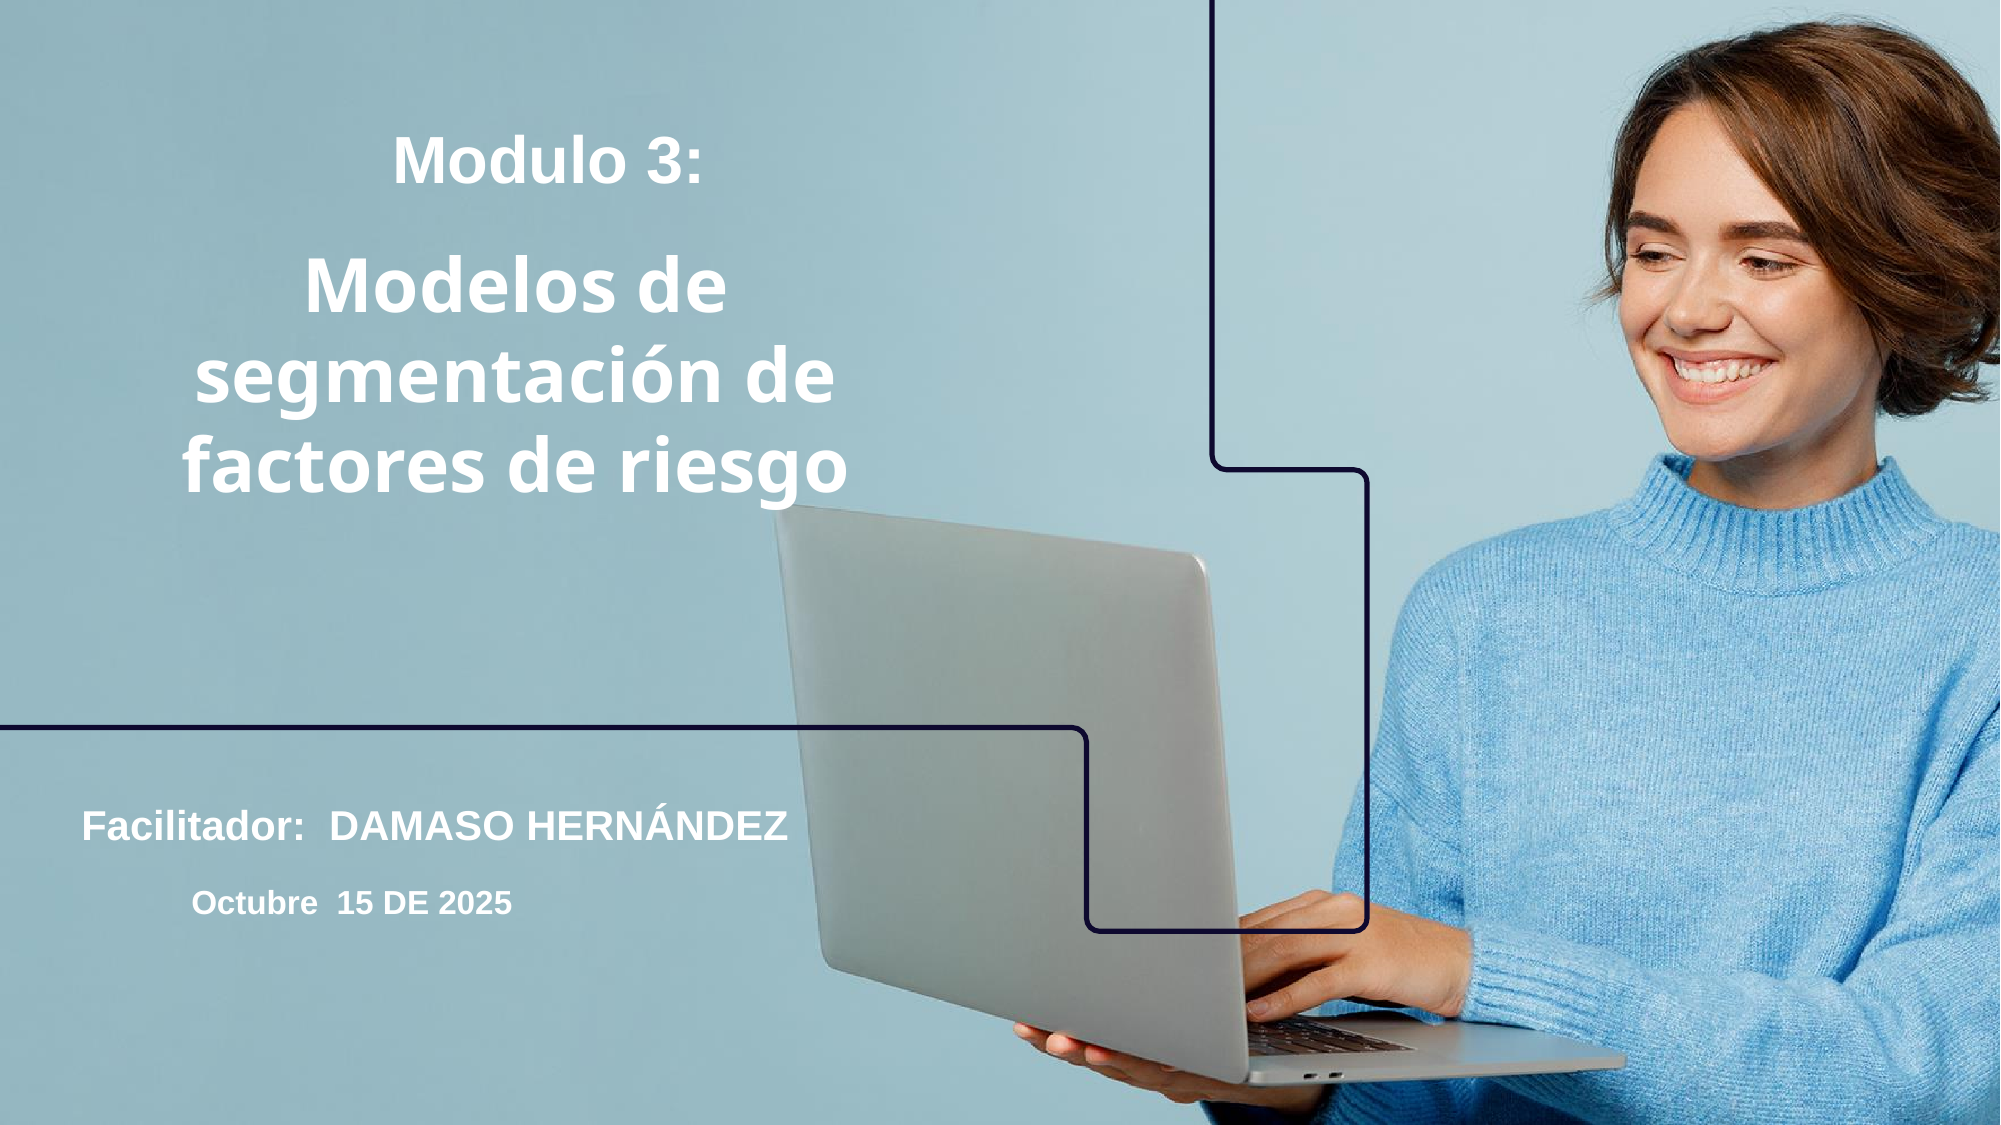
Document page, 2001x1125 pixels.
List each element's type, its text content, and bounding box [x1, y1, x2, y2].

text_box Octubre 15 DE 2025 [176, 873, 607, 929]
text_box Modelos de segmentación de factores de riesgo [30, 235, 1000, 508]
title Modulo 3: [390, 114, 769, 235]
text_box Facilitador: DAMASO HERNÁNDEZ [66, 791, 830, 857]
picture [0, 0, 2000, 1125]
picture [0, 0, 1364, 928]
